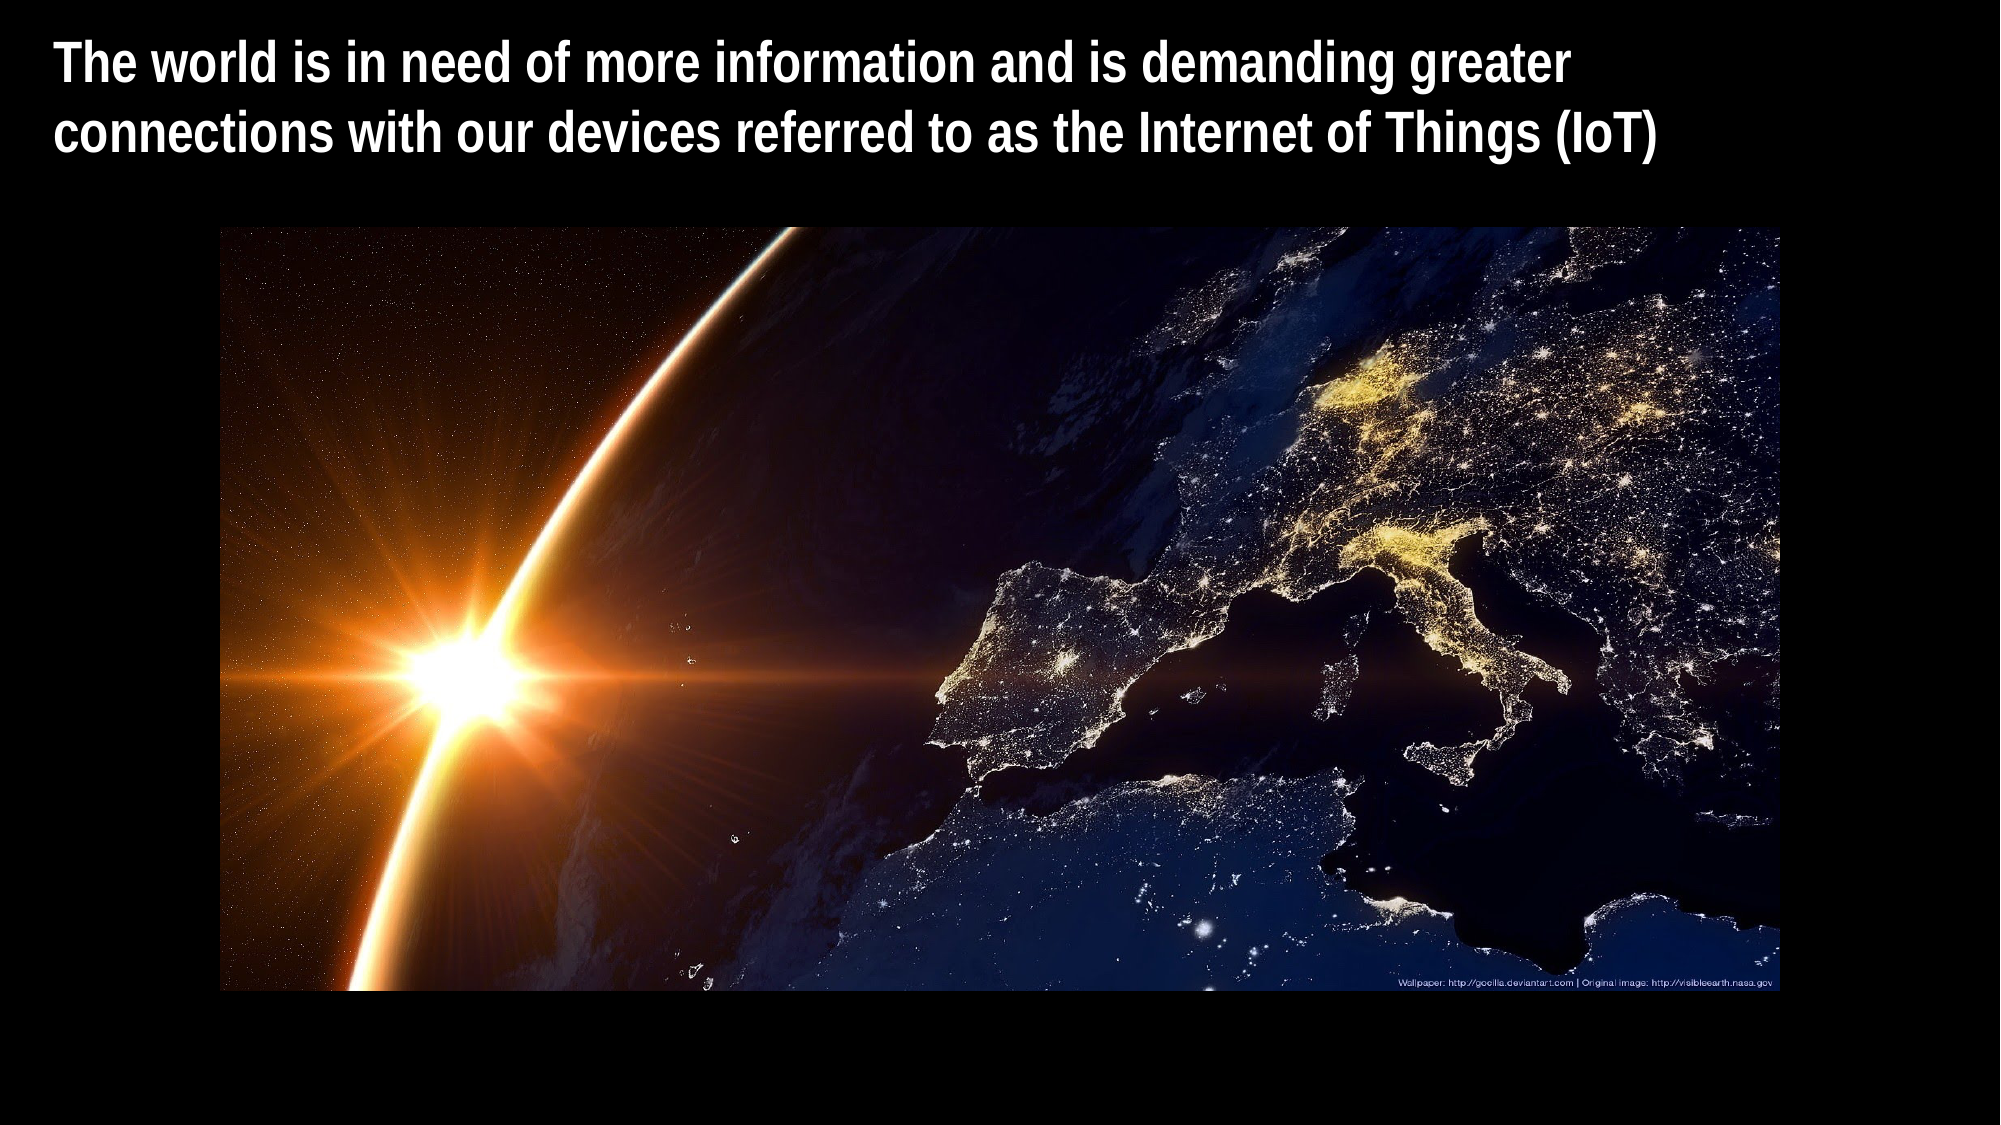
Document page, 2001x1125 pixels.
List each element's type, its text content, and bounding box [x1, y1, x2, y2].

picture [220, 227, 1780, 991]
text_box The world is in need of more information and is demanding greater connections with our devices referred to as the Internet of Things (IoT) [38, 16, 1859, 173]
